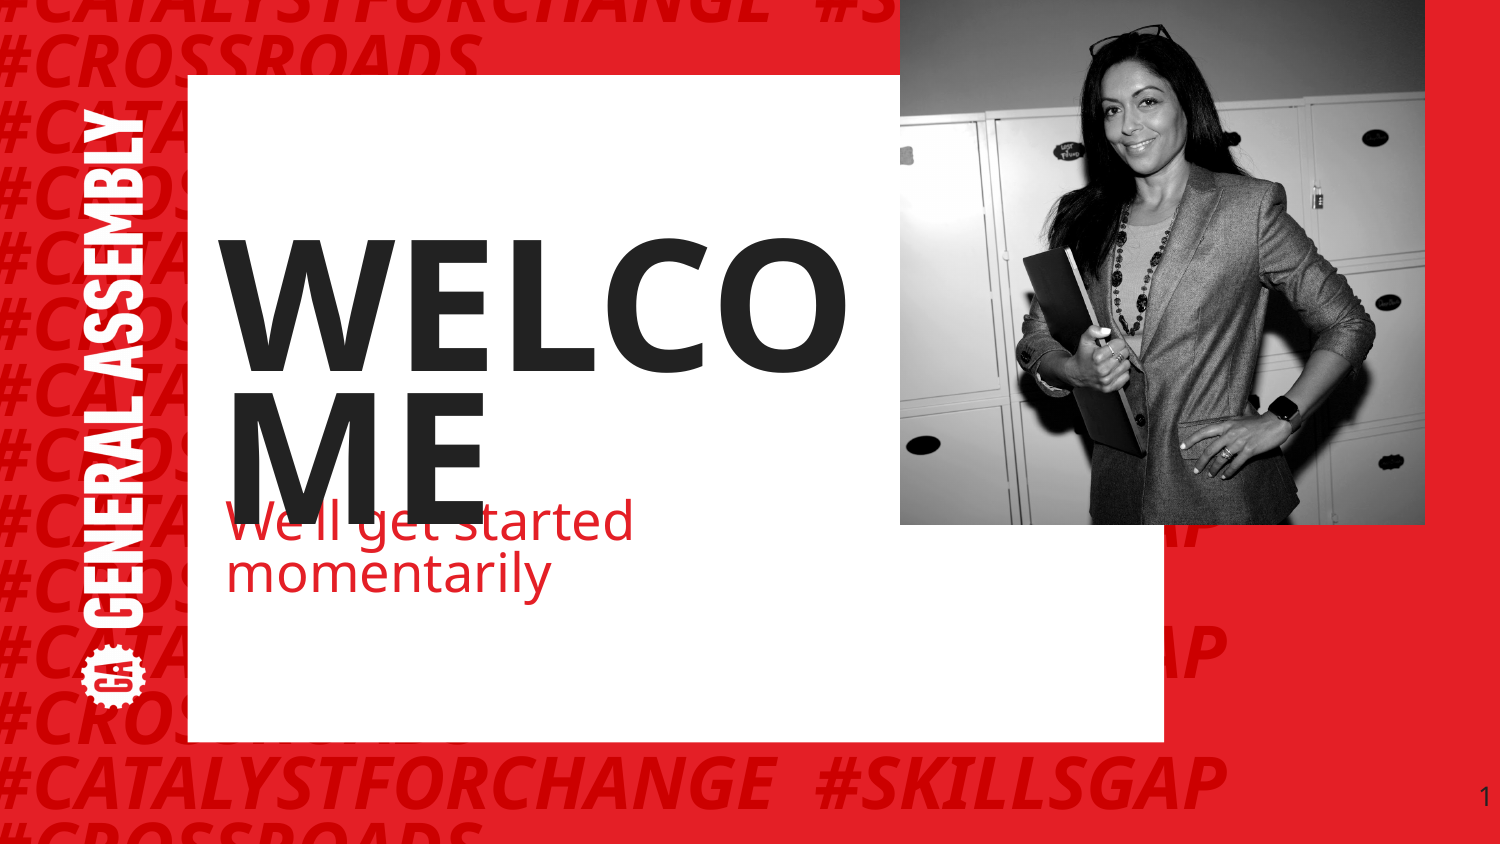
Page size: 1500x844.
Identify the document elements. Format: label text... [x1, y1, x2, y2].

title WELCOME [218, 321, 873, 556]
title We’ll get started momentarily [225, 556, 869, 604]
picture [899, 0, 1426, 526]
slide_number ‹#› [1403, 779, 1494, 844]
picture [76, 77, 151, 740]
